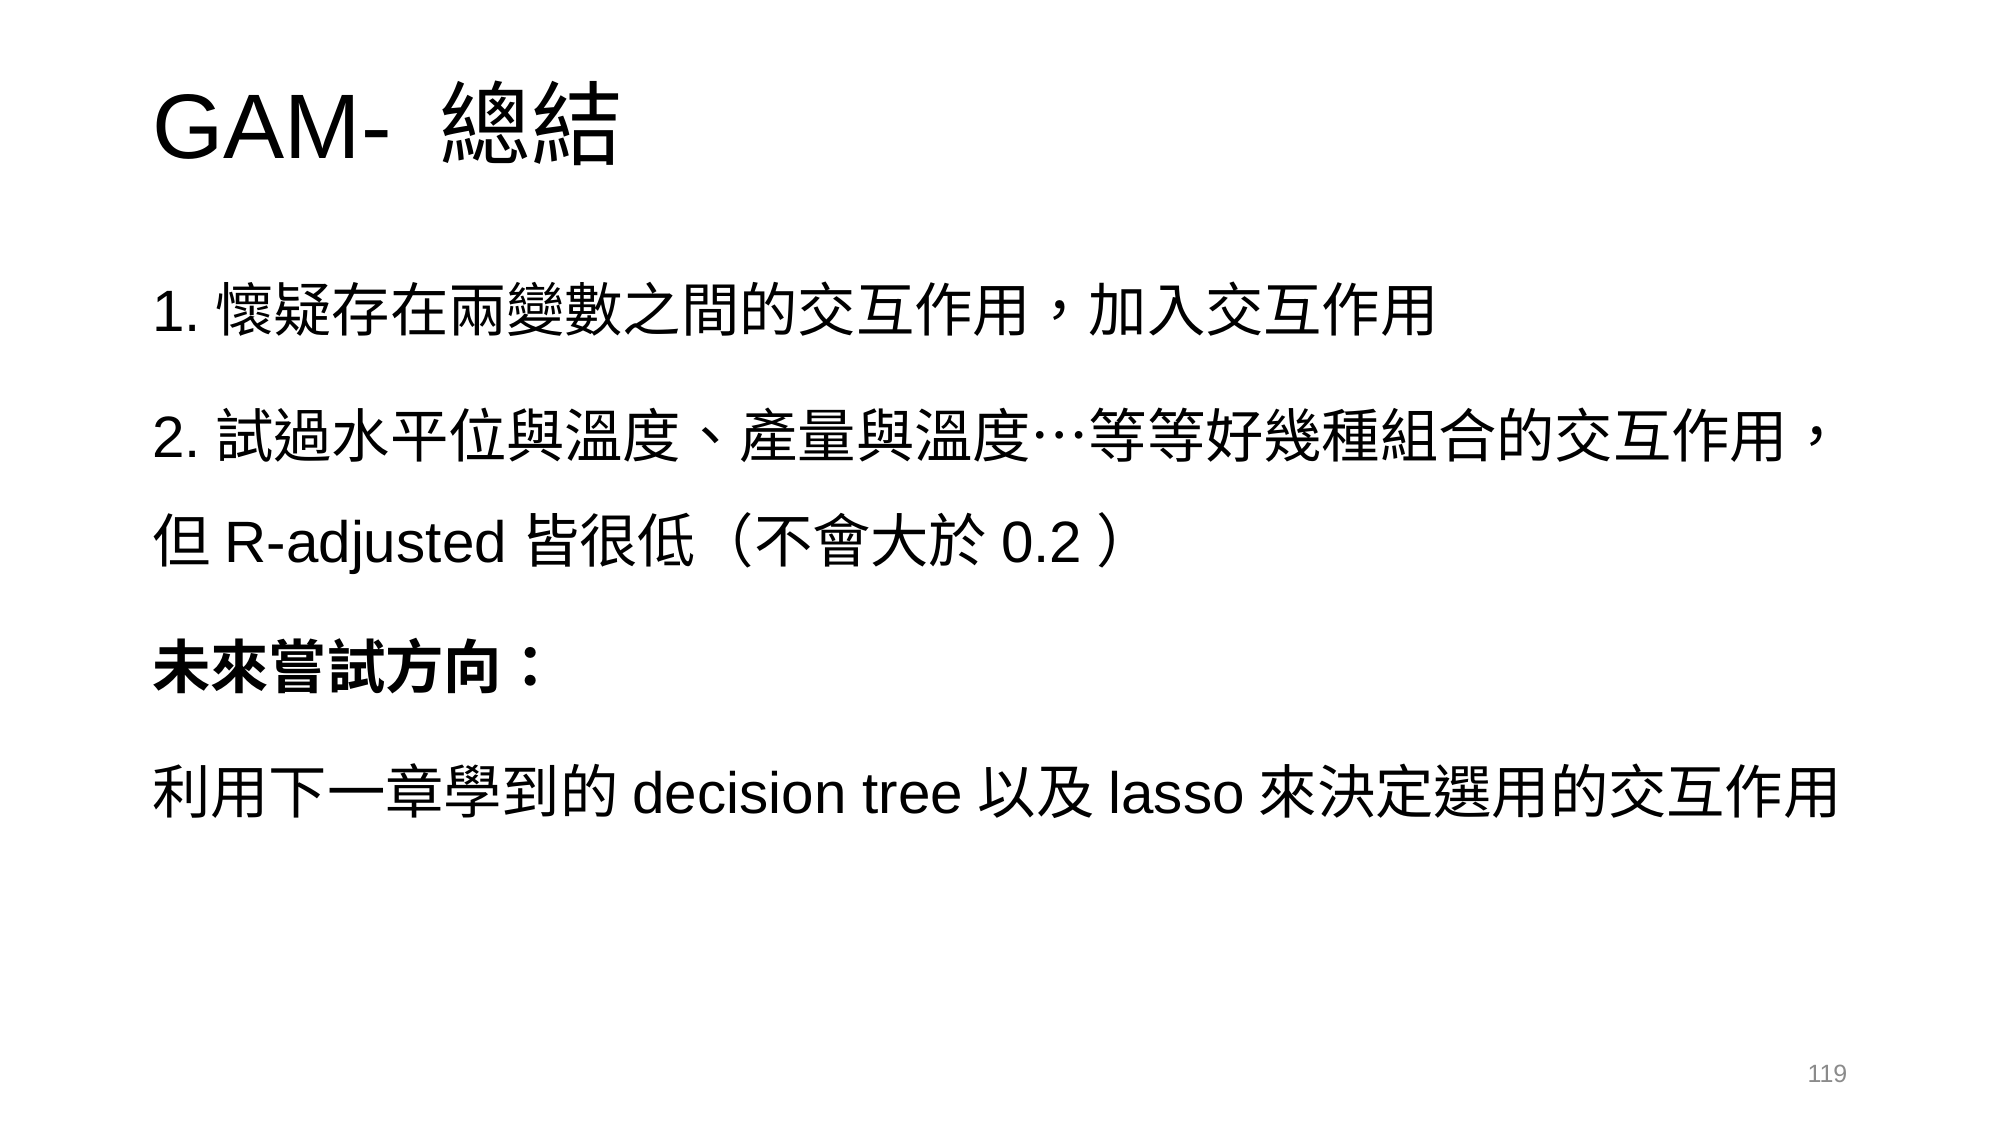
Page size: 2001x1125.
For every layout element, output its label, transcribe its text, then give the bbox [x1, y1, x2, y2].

list 1.懷疑存在兩變數之間的交互作用，加入交互作用 2.試過水平位與溫度、產量與溫度…等等好幾種組合的交互作用，但R-adjusted皆很低（不會大於0.2） 未來嘗試方向： 利用下一章學到的decision tree以及lasso來決定選用的交互作用 [137, 230, 1863, 997]
slide_number 119 [1412, 1042, 1863, 1103]
title GAM- 總結 [137, 59, 1863, 199]
